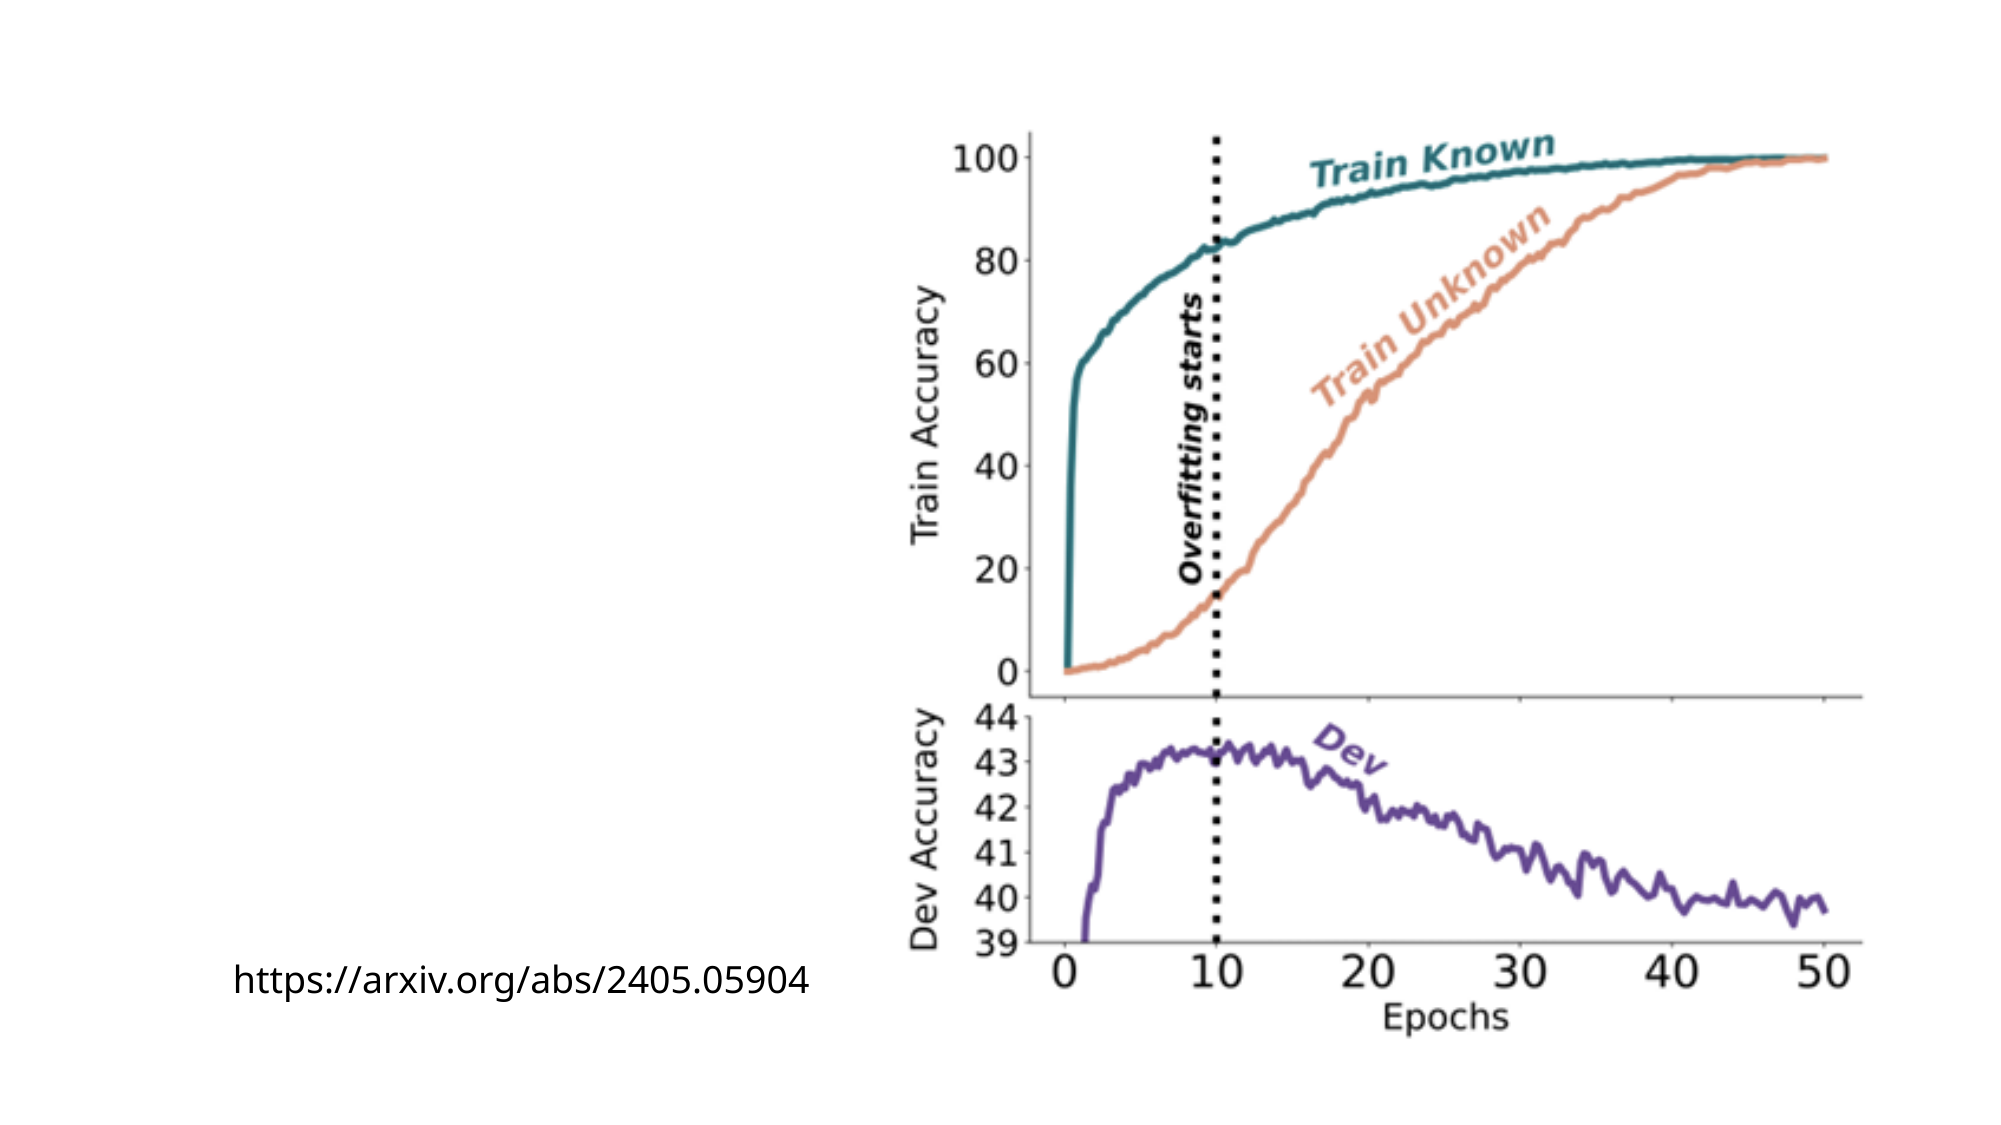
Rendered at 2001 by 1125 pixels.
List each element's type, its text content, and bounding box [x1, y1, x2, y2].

picture [870, 73, 1910, 1066]
text_box https://arxiv.org/abs/2405.05904 [218, 948, 870, 1008]
